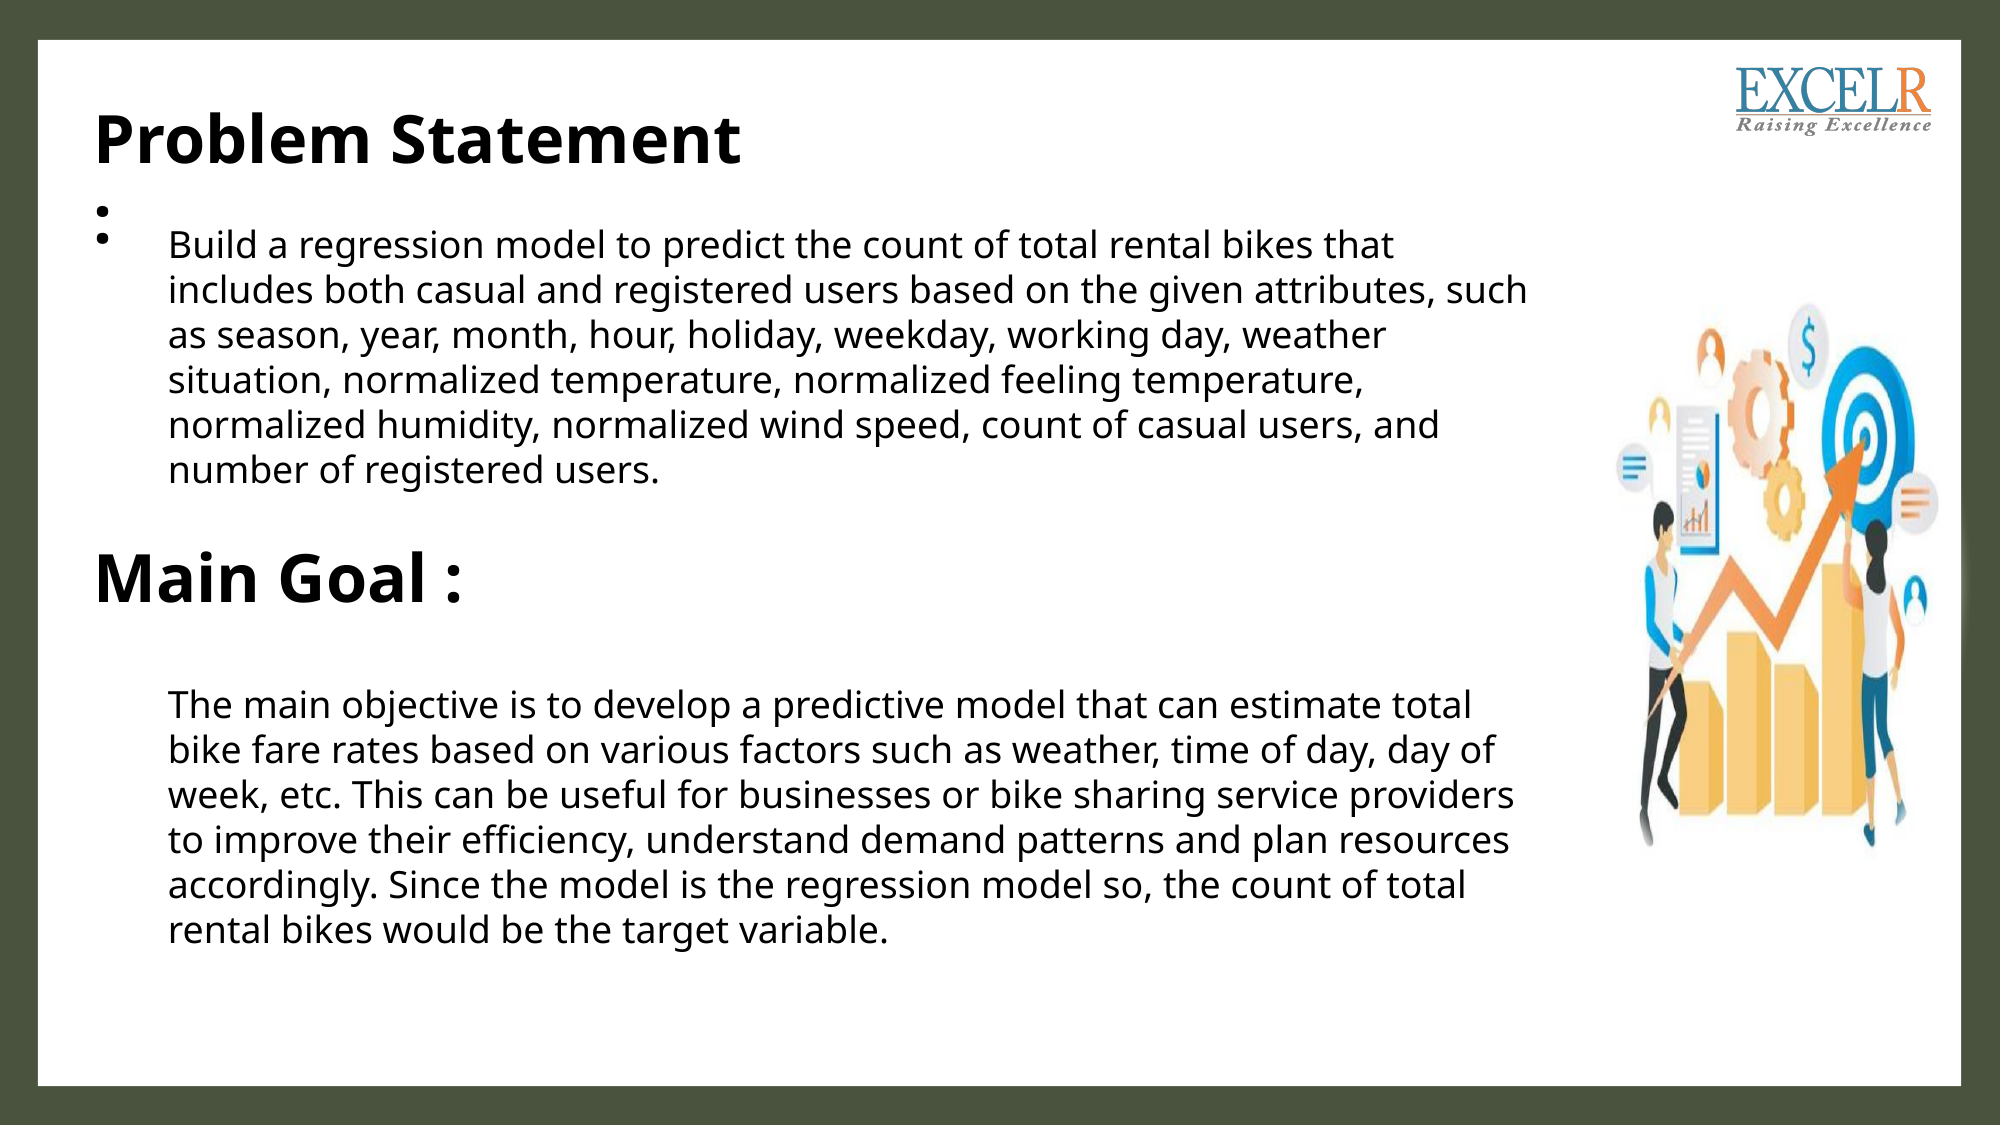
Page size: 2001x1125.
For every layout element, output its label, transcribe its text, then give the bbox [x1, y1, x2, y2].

picture [1564, 217, 1973, 948]
text_box Build a regression model to predict the count of total rental bikes that includes both casual and registered users based on the given attributes, such as season, year, month, hour, holiday, weekday, working day, weather situation, normalized temperature, normalized feeling temperature, normalized humidity, normalized wind speed, count of casual users, and number of registered users. [153, 213, 1565, 544]
text_box Problem Statement : [78, 89, 771, 310]
text_box Main Goal : [78, 528, 715, 624]
picture [1736, 67, 1932, 136]
text_box The main objective is to develop a predictive model that can estimate total bike fare rates based on various factors such as weather, time of day, day of week, etc. This can be useful for businesses or bike sharing service providers to improve their efficiency, understand demand patterns and plan resources accordingly. Since the model is the regression model so, the count of total rental bikes would be the target variable. [153, 674, 1565, 1004]
